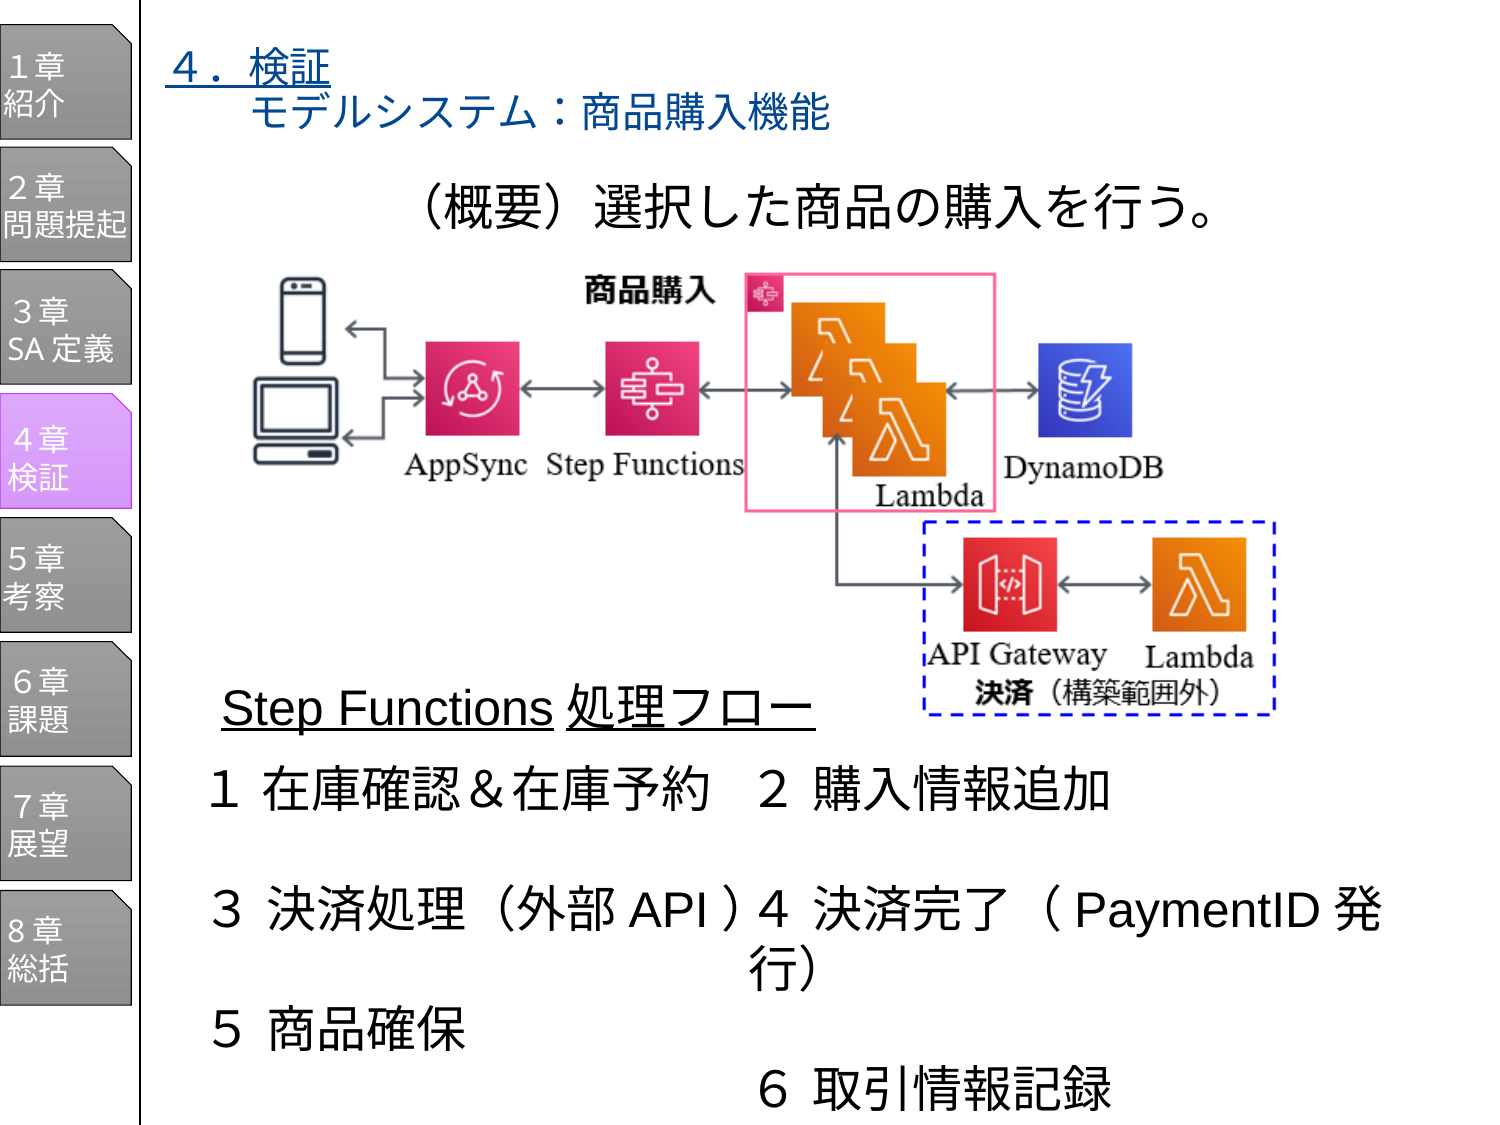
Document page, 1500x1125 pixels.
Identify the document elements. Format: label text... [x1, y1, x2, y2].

text_box ２ 購入情報追加 ４ 決済完了（PaymentID発行） ６ 取引情報記録 [733, 750, 1491, 1069]
title ４．検証 モデルシステム：商品購入機能 [164, 38, 1412, 160]
picture [240, 251, 1284, 726]
text_box Step Functions処理フロー [155, 667, 1491, 744]
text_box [0, 24, 155, 1006]
text_box （概要）選択した商品の購入を行う。 [155, 168, 1491, 244]
text_box １ 在庫確認＆在庫予約 ３ 決済処理（外部API） ５ 商品確保 [161, 750, 733, 1069]
